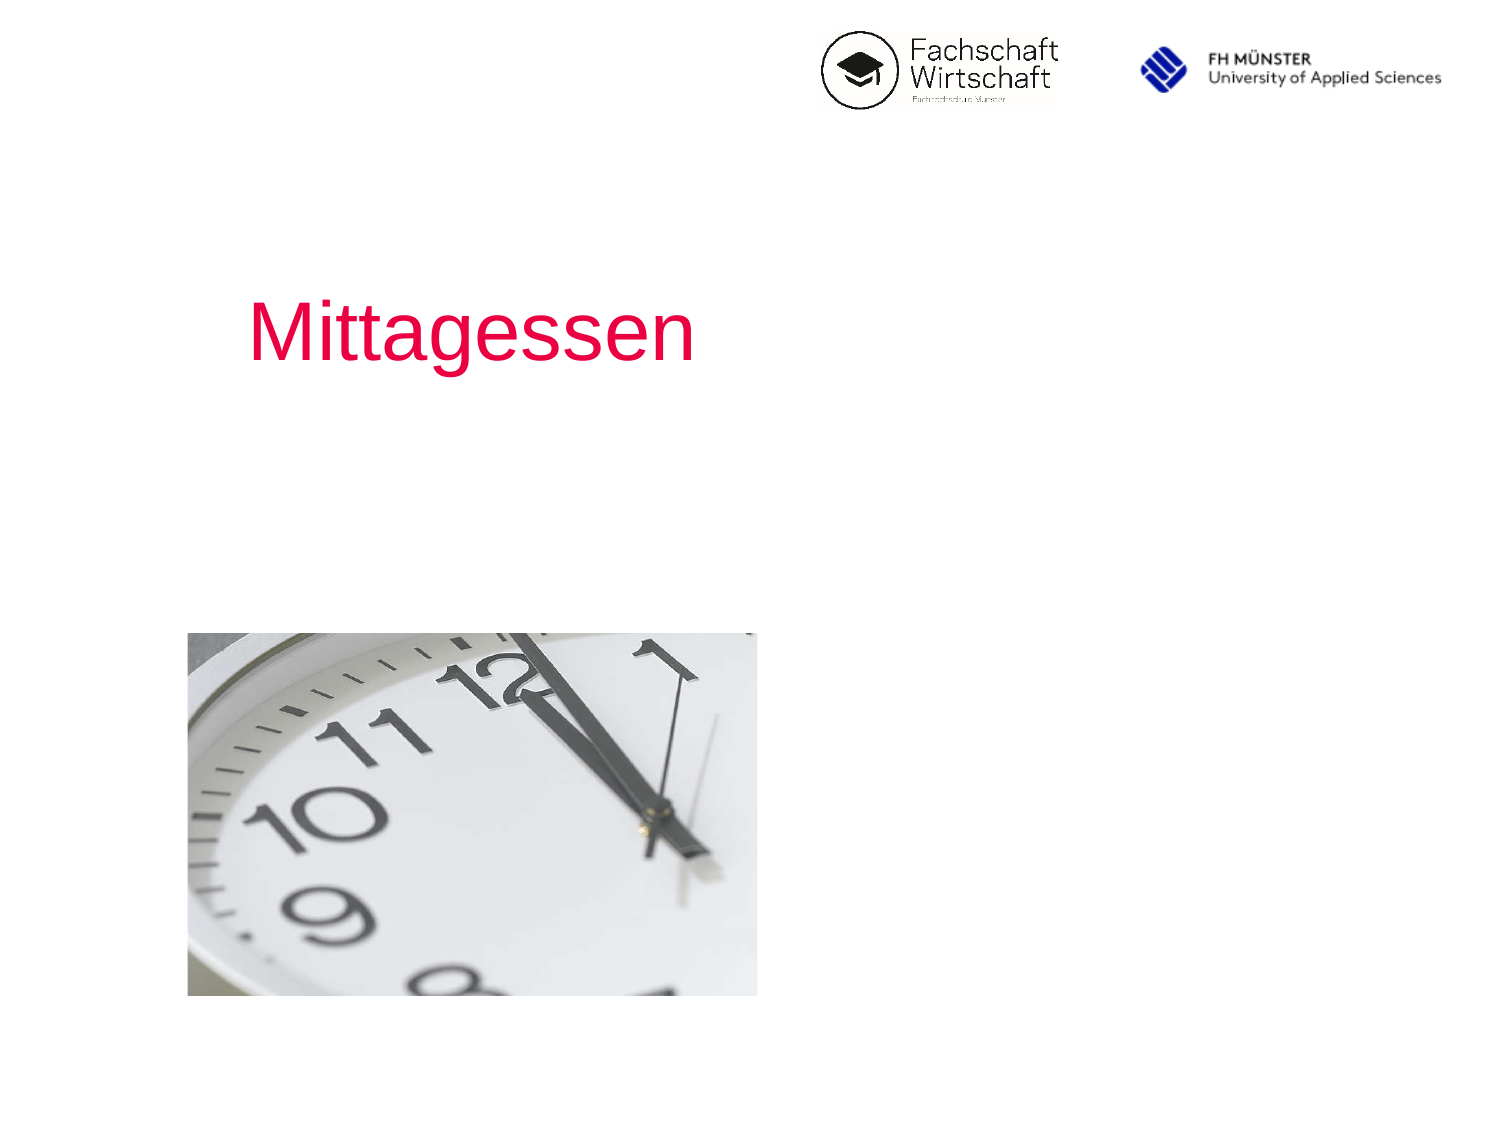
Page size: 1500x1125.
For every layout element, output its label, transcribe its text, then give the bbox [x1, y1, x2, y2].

title Mittagessen [159, 172, 786, 498]
picture [820, 30, 1058, 110]
picture [187, 633, 758, 996]
